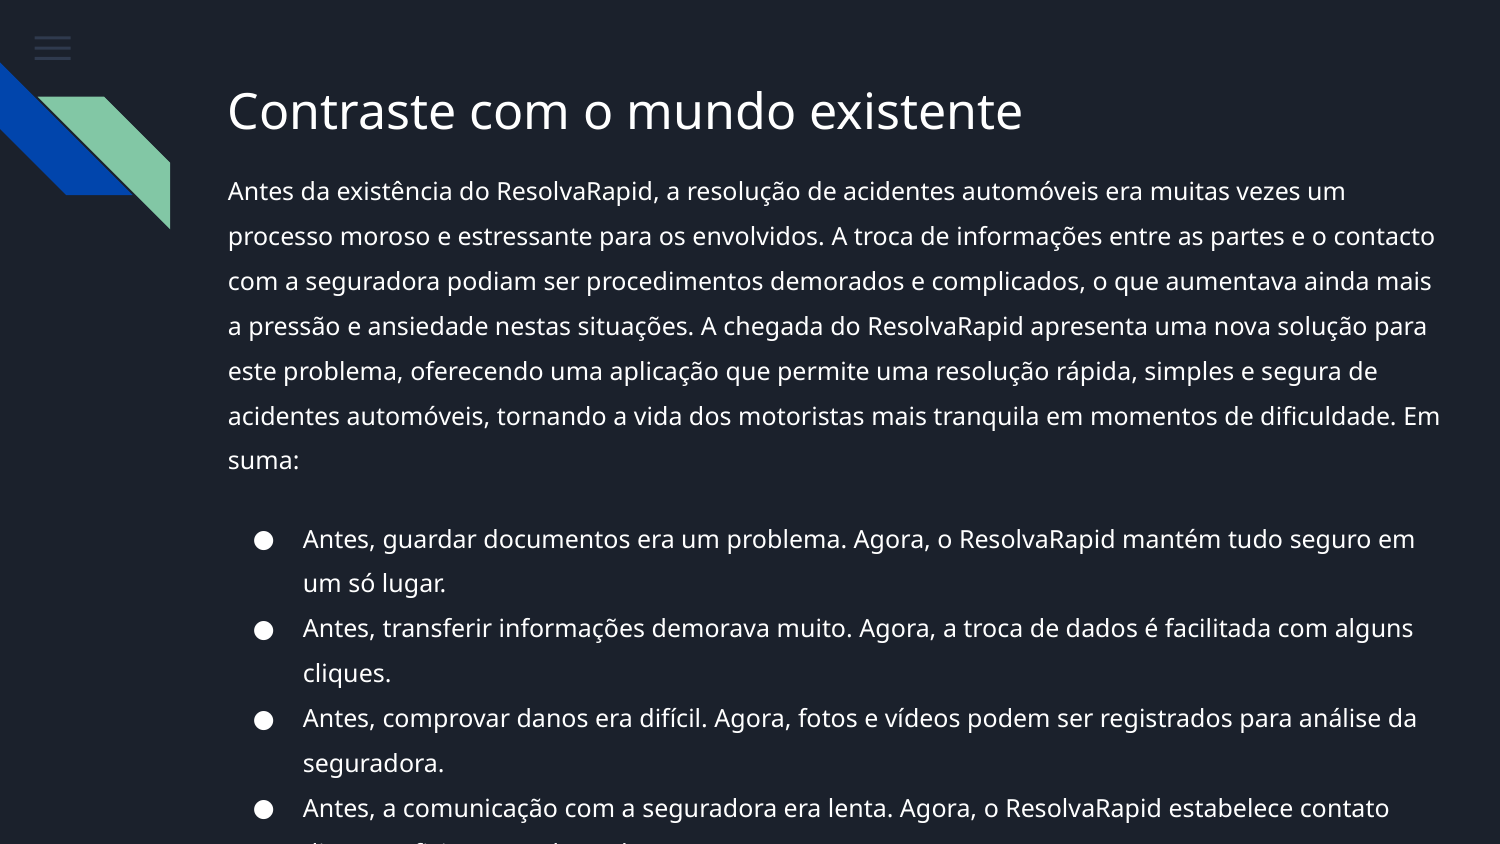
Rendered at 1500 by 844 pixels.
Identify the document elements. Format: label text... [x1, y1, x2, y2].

list Antes da existência do ResolvaRapid, a resolução de acidentes automóveis era muitas vezes um processo moroso e estressante para os envolvidos. A troca de informações entre as partes e o contacto com a seguradora podiam ser procedimentos demorados e complicados, o que aumentava ainda mais a pressão e ansiedade nestas situações. A chegada do ResolvaRapid apresenta uma nova solução para este problema, oferecendo uma aplicação que permite uma resolução rápida, simples e segura de acidentes automóveis, tornando a vida dos motoristas mais tranquila em momentos de dificuldade. Em suma: Antes, guardar documentos era um problema. Agora, o ResolvaRapid mantém tudo seguro em um só lugar. Antes, transferir informações demorava muito. Agora, a troca de dados é facilitada com alguns cliques. Antes, comprovar danos era difícil. Agora, fotos e vídeos podem ser registrados para análise da seguradora. Antes, a comunicação com a seguradora era lenta. Agora, o ResolvaRapid estabelece contato direto e eficiente, acelerando o processo. [212, 145, 1465, 797]
title Contraste com o mundo existente [212, 64, 1368, 145]
